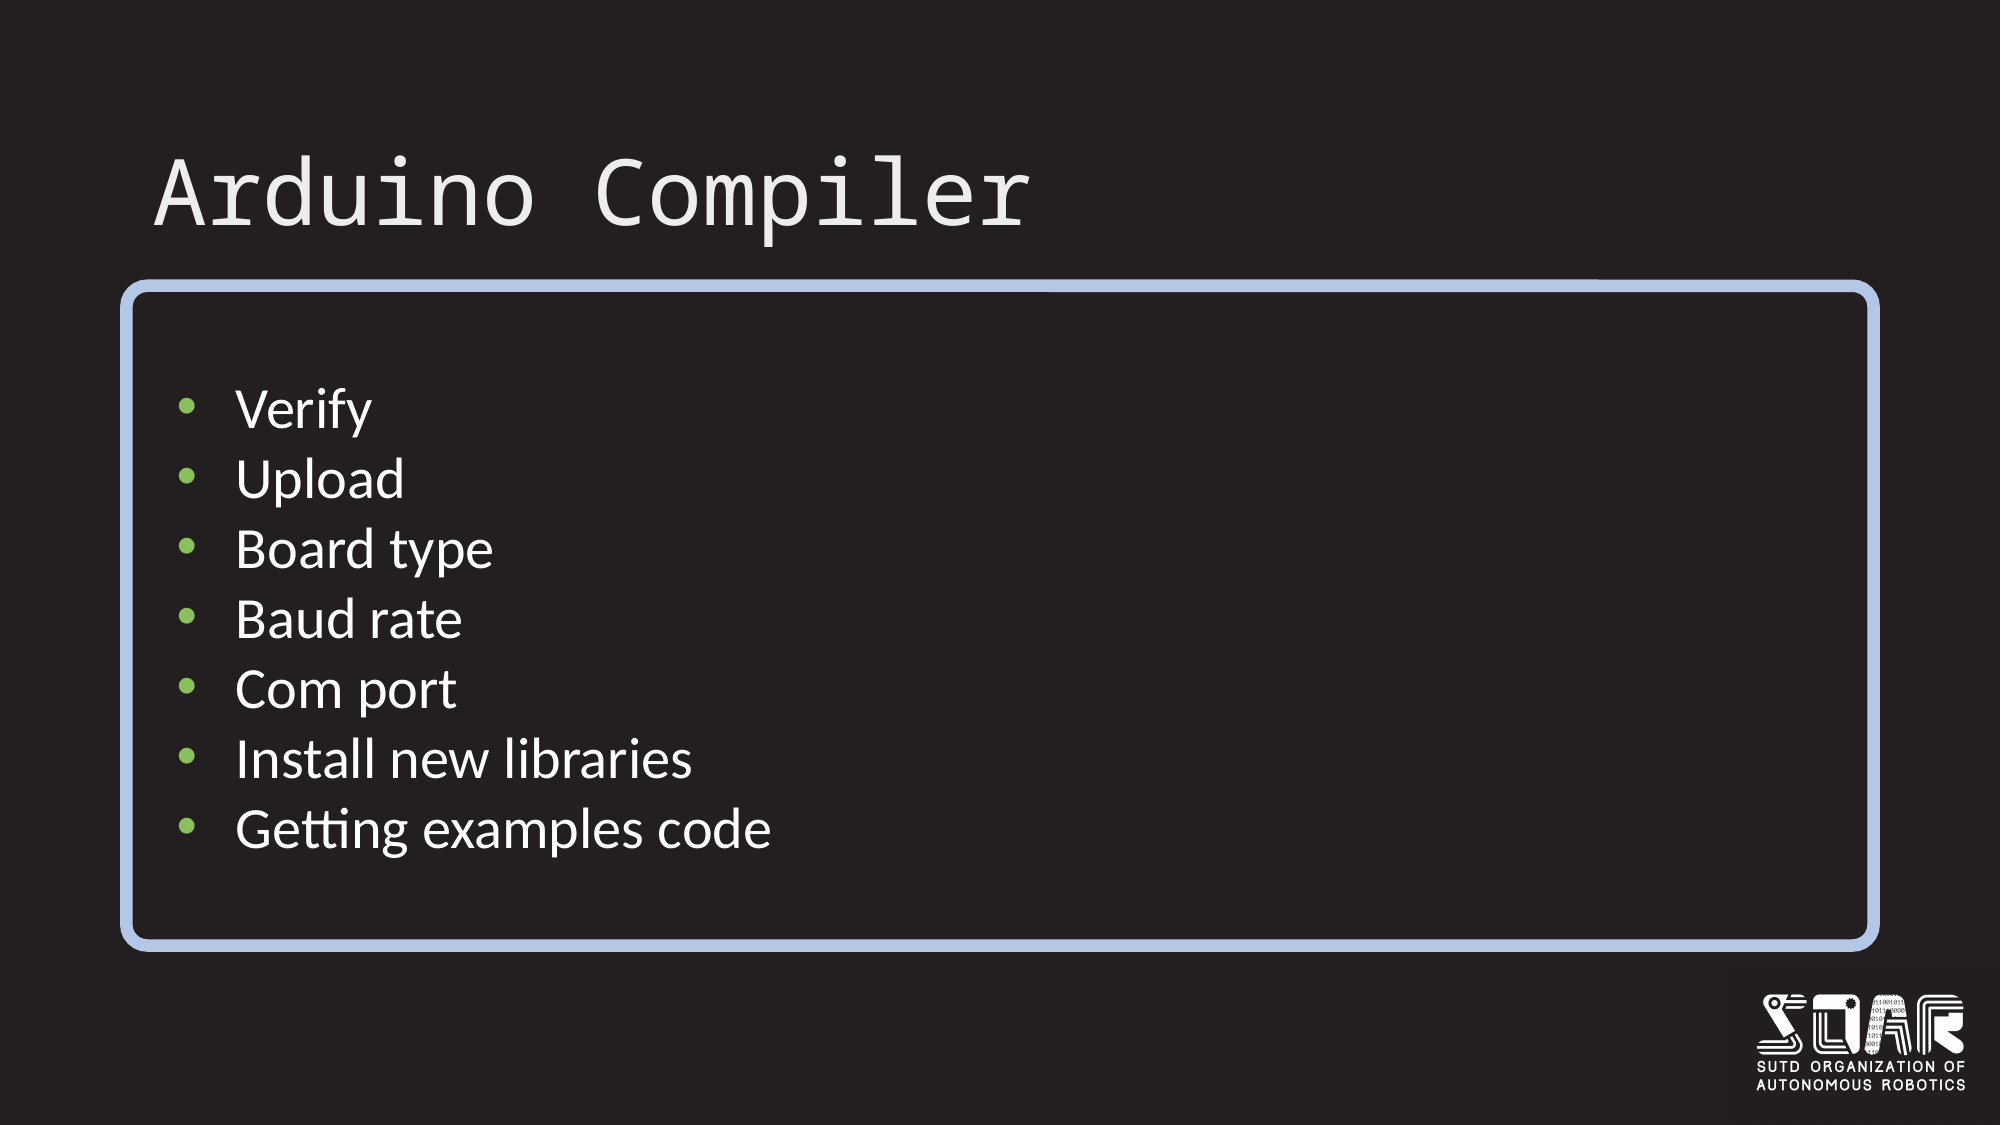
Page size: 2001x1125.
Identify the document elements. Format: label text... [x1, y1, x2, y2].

title Arduino Compiler [137, 106, 1863, 286]
picture [1725, 967, 2000, 1125]
text_box Verify Upload Board type Baud rate Com port Install new libraries Getting examples code [125, 286, 1875, 947]
